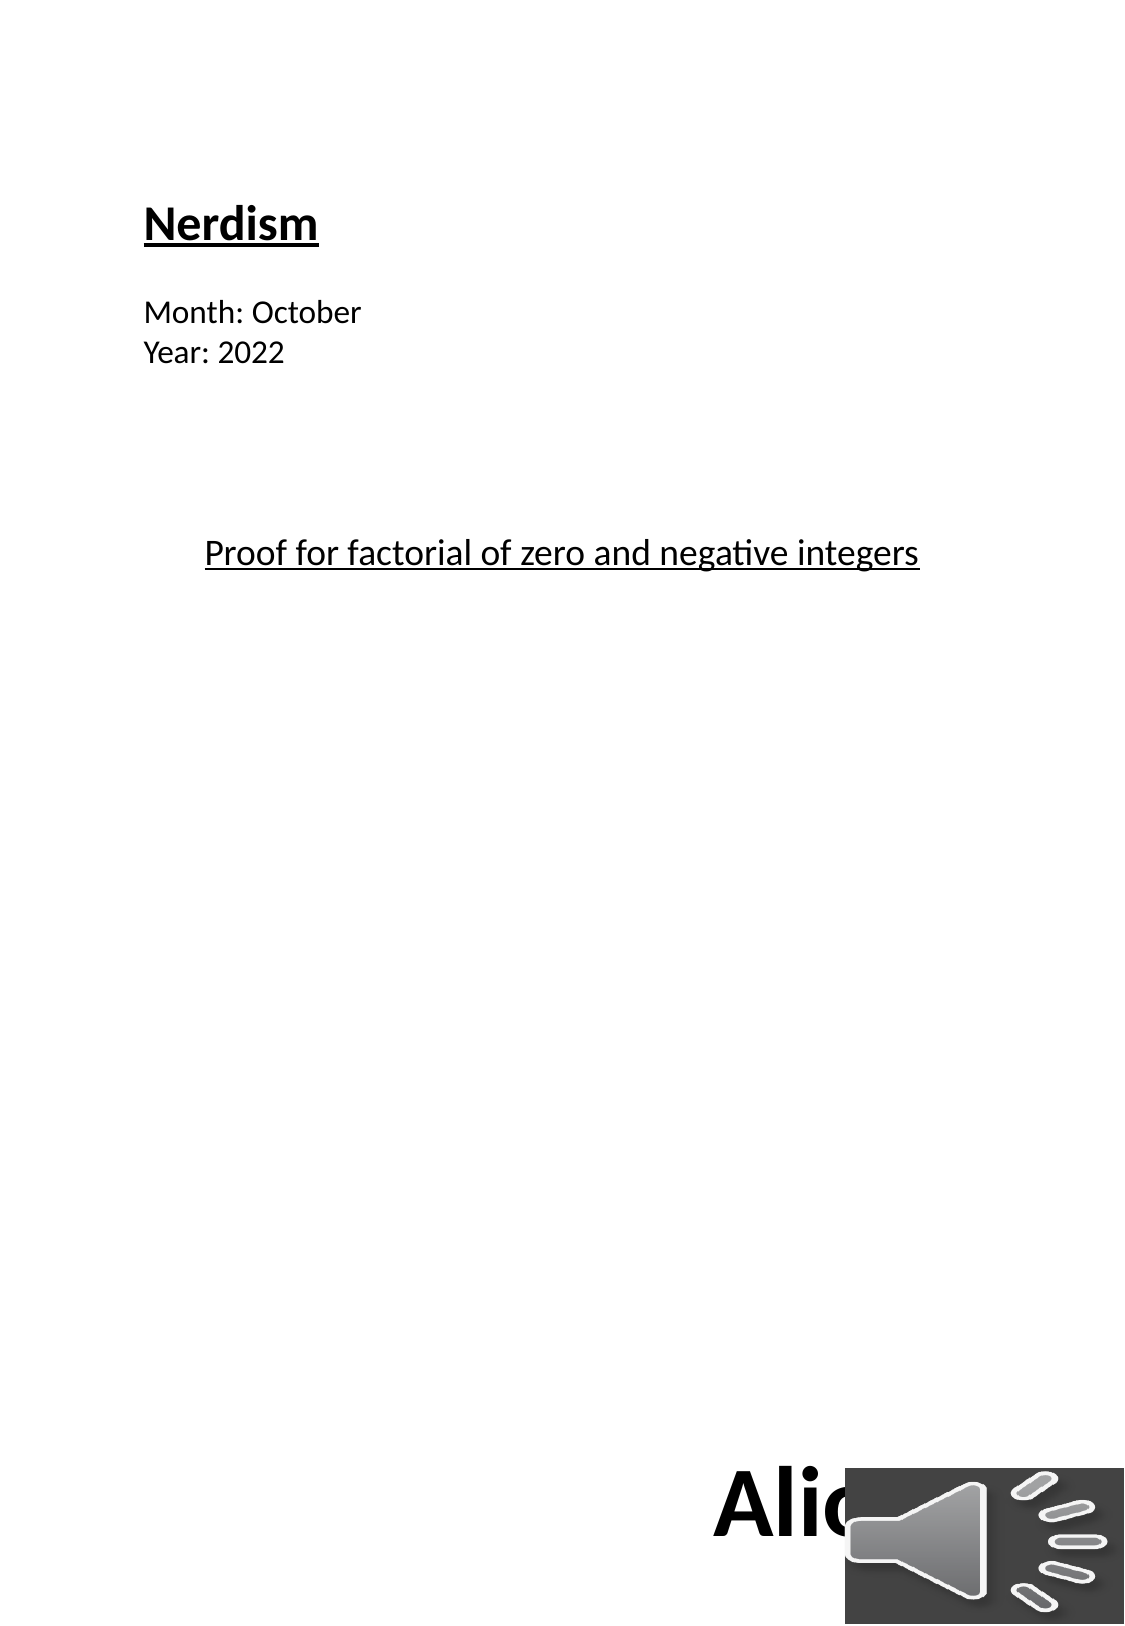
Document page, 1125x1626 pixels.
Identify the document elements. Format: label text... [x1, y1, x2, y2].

text_box Proof for factorial of zero and negative integers [189, 520, 935, 581]
picture [844, 1466, 1125, 1625]
text_box Alioune [698, 1429, 1050, 1565]
text_box Nerdism Month: October Year: 2022 [128, 182, 377, 378]
